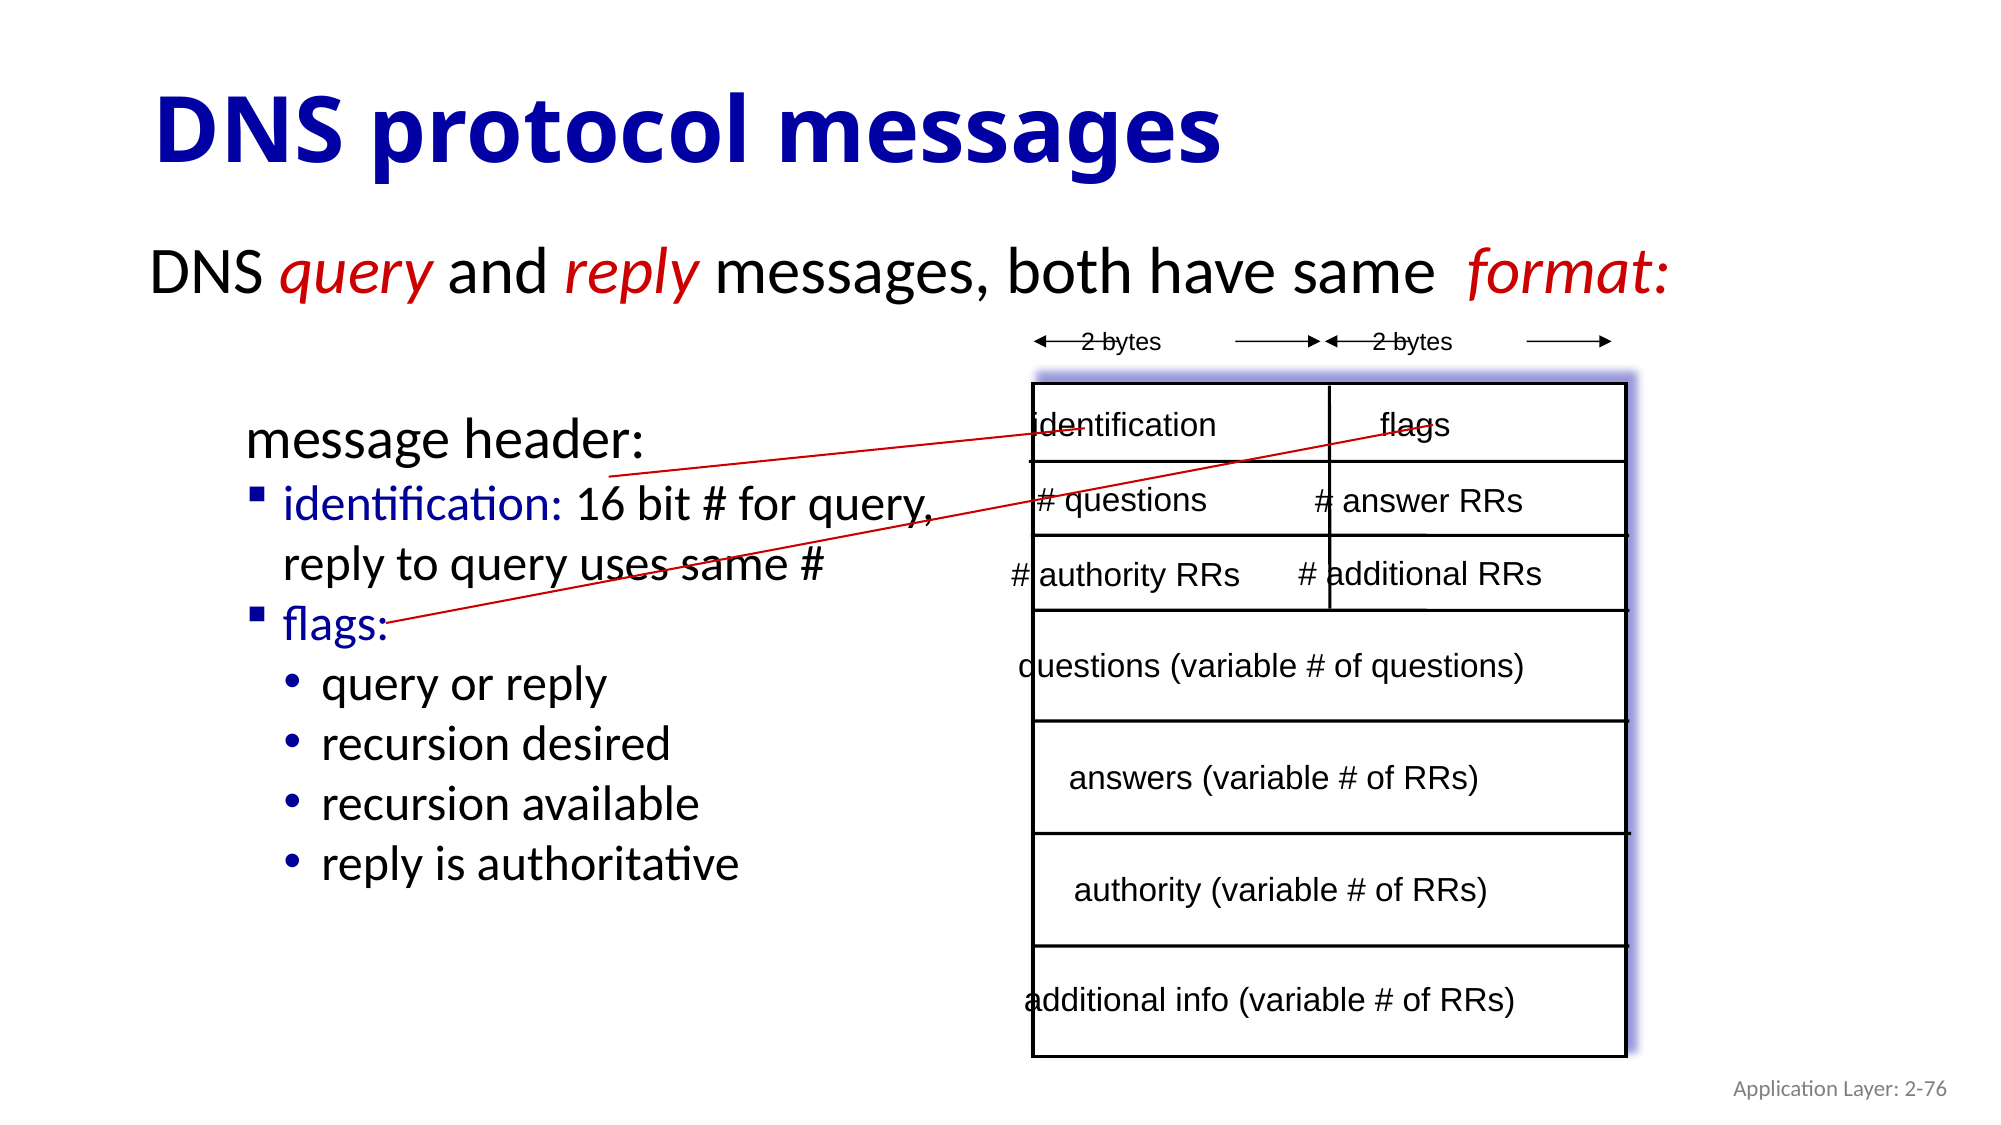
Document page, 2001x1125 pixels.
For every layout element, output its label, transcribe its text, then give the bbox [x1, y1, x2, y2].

title DNS protocol messages [137, 59, 1863, 207]
text_box DNS query and reply messages, both have same format: [113, 228, 1819, 313]
slide_number Application Layer: 2-76 [1512, 1056, 1963, 1117]
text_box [1028, 317, 1632, 1057]
text_box message header: identification: 16 bit # for query, reply to query uses same # flags: query or reply recursion desired recursion available reply is authoritative [230, 392, 1000, 1023]
